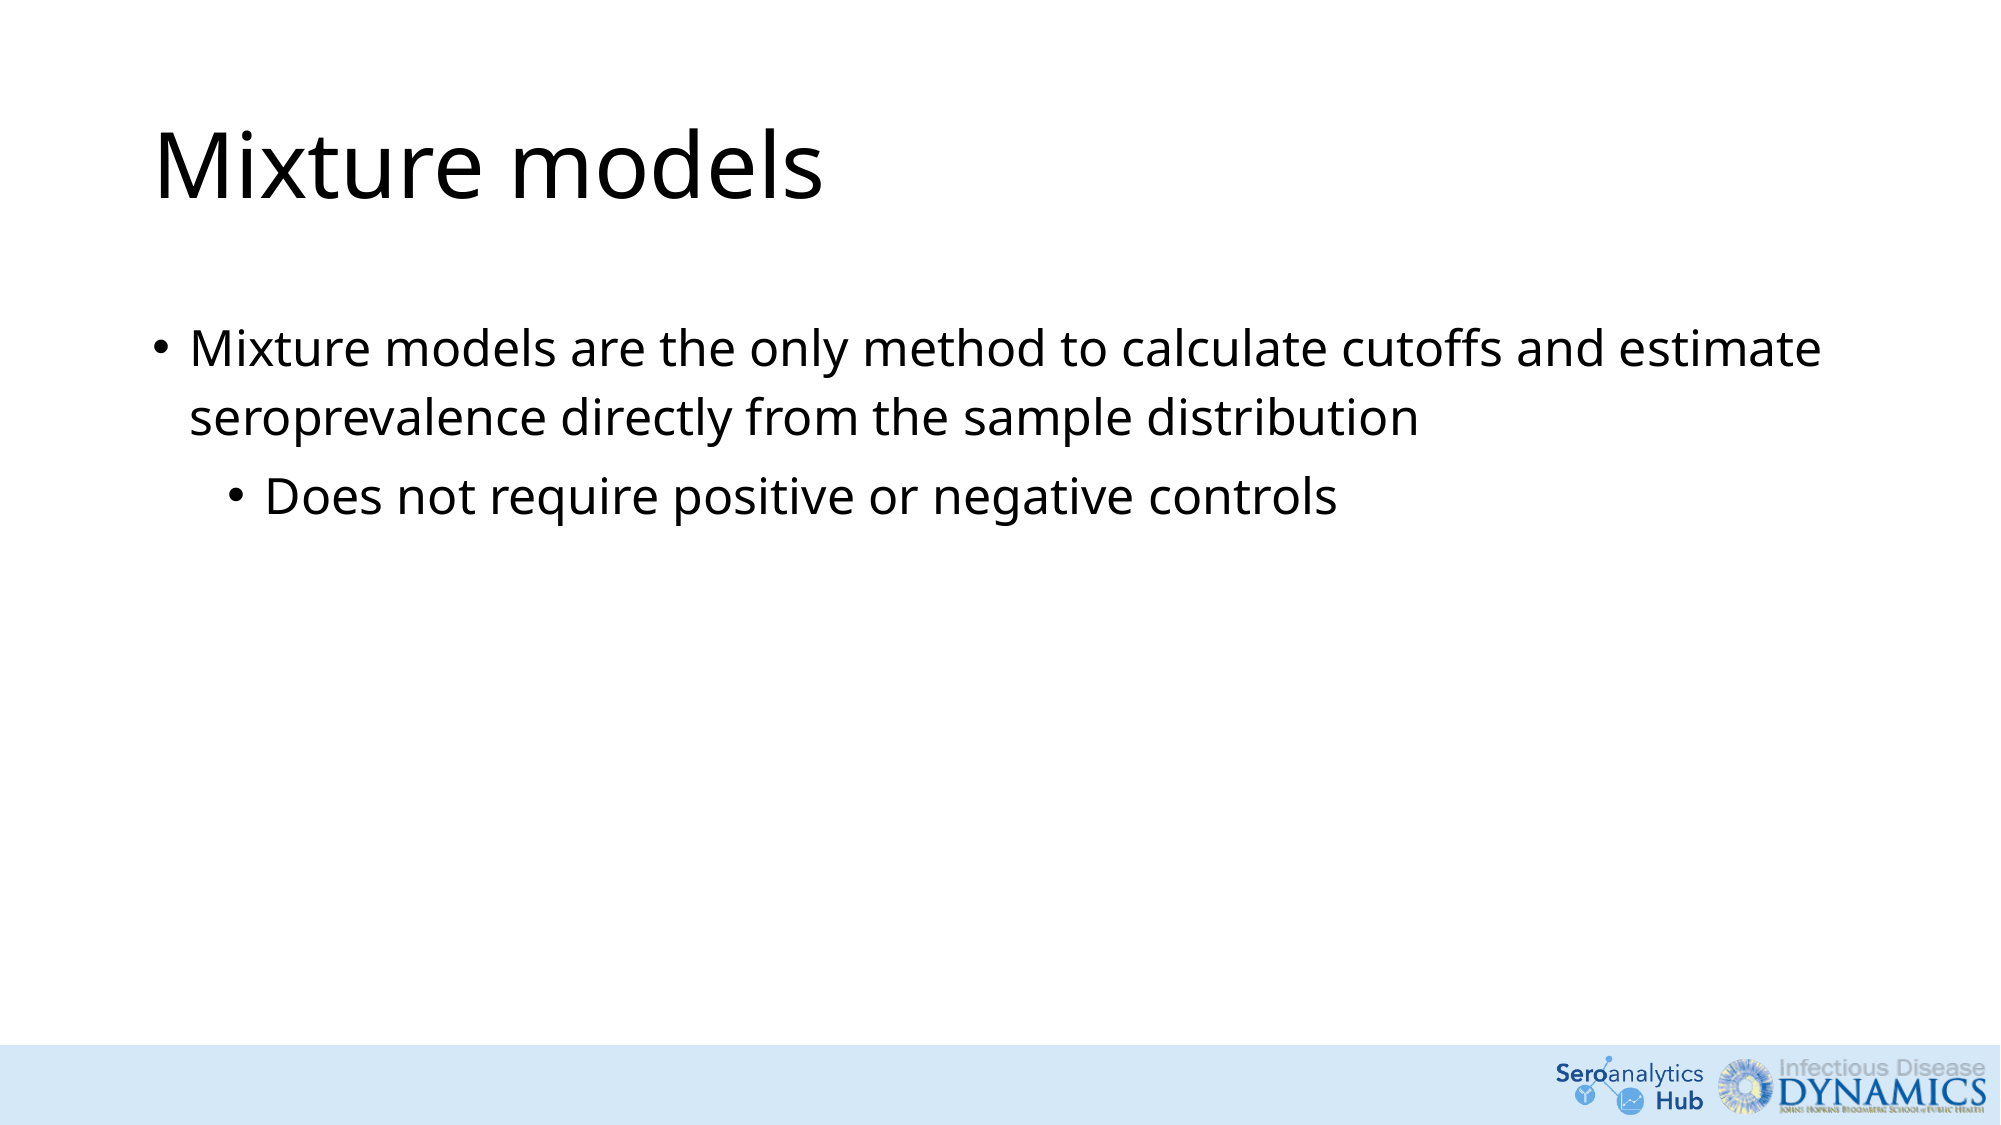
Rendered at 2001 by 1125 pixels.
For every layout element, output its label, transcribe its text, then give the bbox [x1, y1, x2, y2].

picture [1719, 1059, 1986, 1115]
title Mixture models [137, 59, 1863, 278]
list Mixture models are the only method to calculate cutoffs and estimate seroprevalence directly from the sample distribution Does not require positive or negative controls [137, 299, 1863, 1014]
